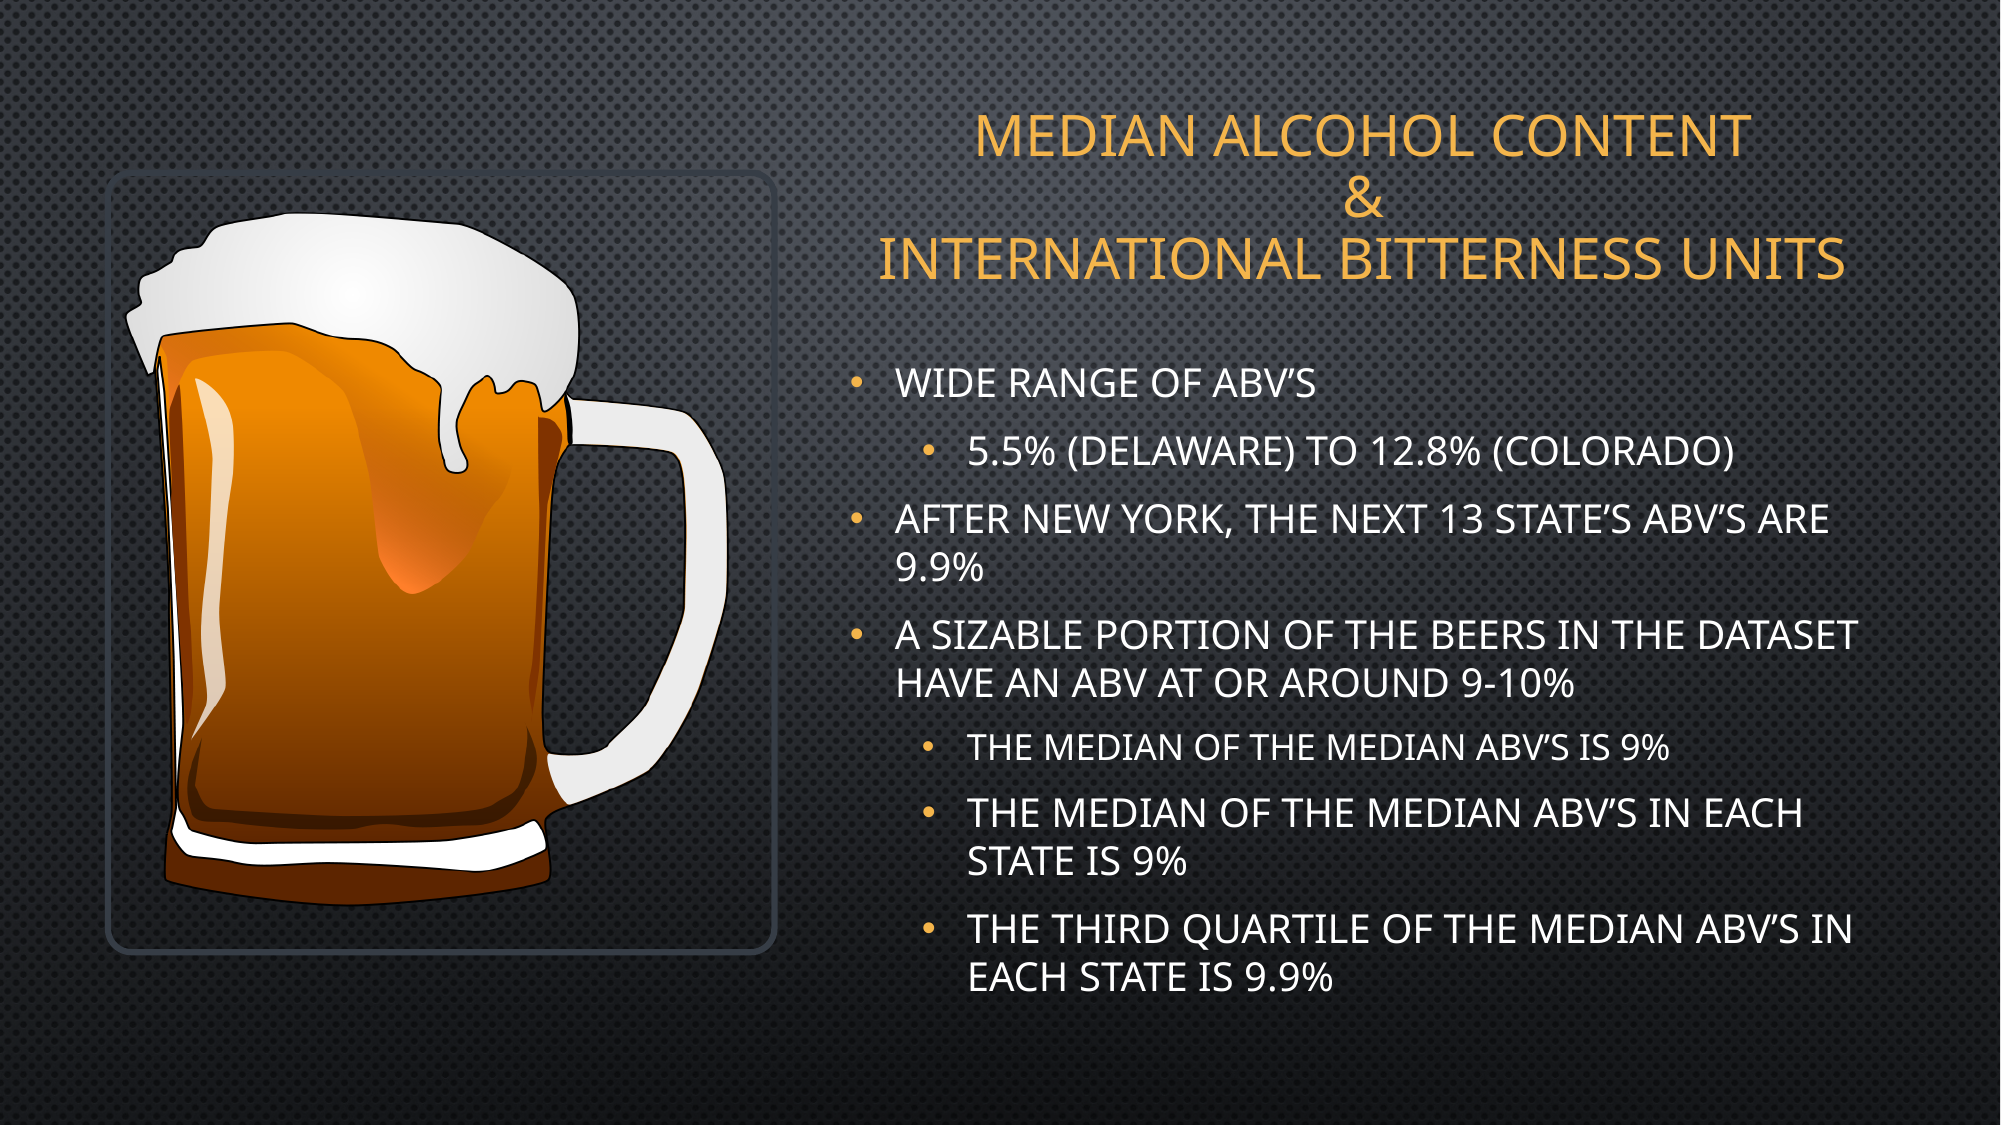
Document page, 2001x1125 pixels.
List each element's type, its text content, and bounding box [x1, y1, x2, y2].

picture [107, 172, 775, 953]
title Median Alcohol Content & International Bitterness Units [801, 95, 1925, 300]
list Wide range of ABV’s 5.5% (Delaware) to 12.8% (Colorado) After New York, the next 13 state’s ABV’s are 9.9% A sizable portion of the beers in the dataset have an ABV at or around 9-10% The median of the median ABV’s is 9% The median of the median ABV’s in each state is 9% The third quartile of the median ABV’s in each state is 9.9% [834, 350, 1892, 1011]
